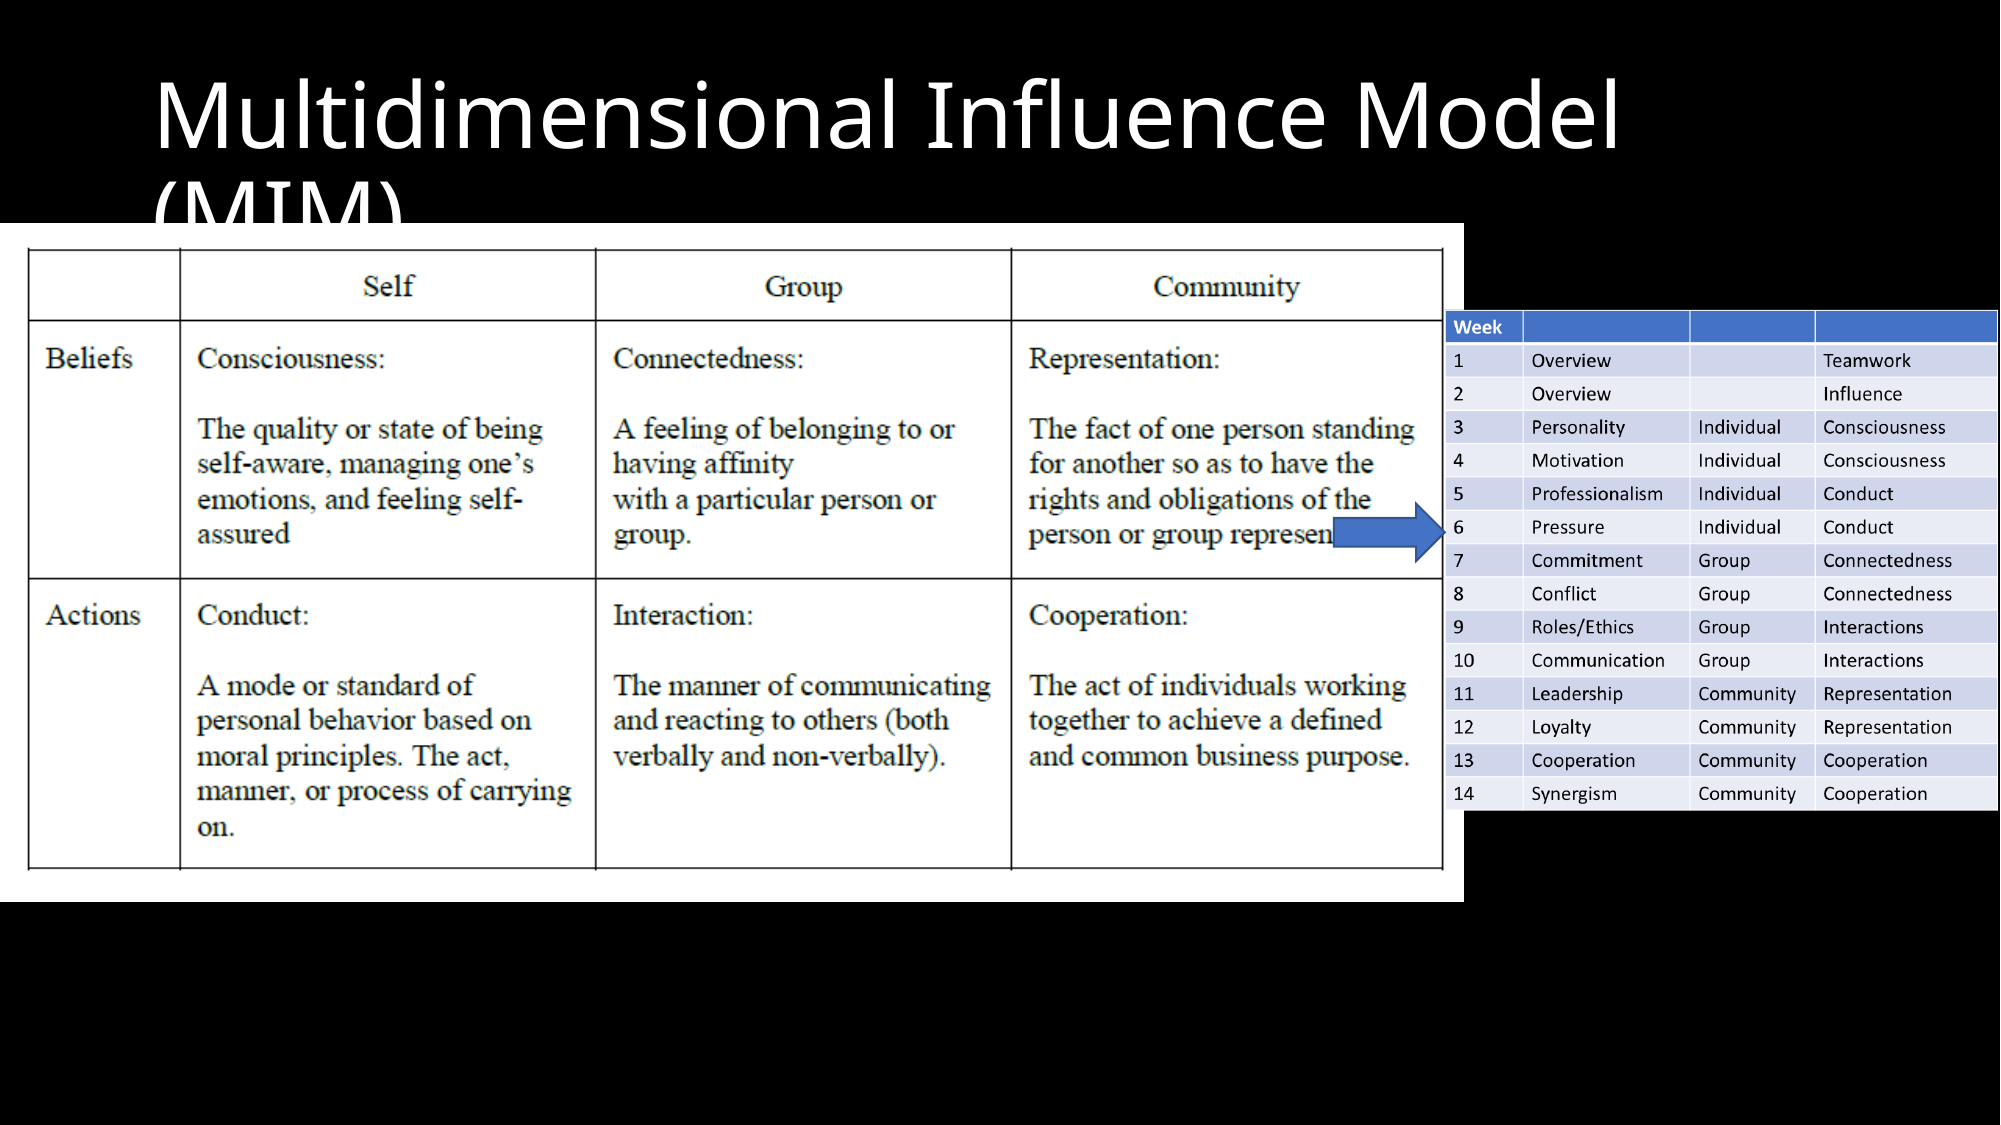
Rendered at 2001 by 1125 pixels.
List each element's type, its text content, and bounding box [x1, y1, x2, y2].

picture [1444, 307, 2000, 818]
title Multidimensional Influence Model (MIM) [137, 59, 1863, 278]
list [0, 223, 1465, 902]
